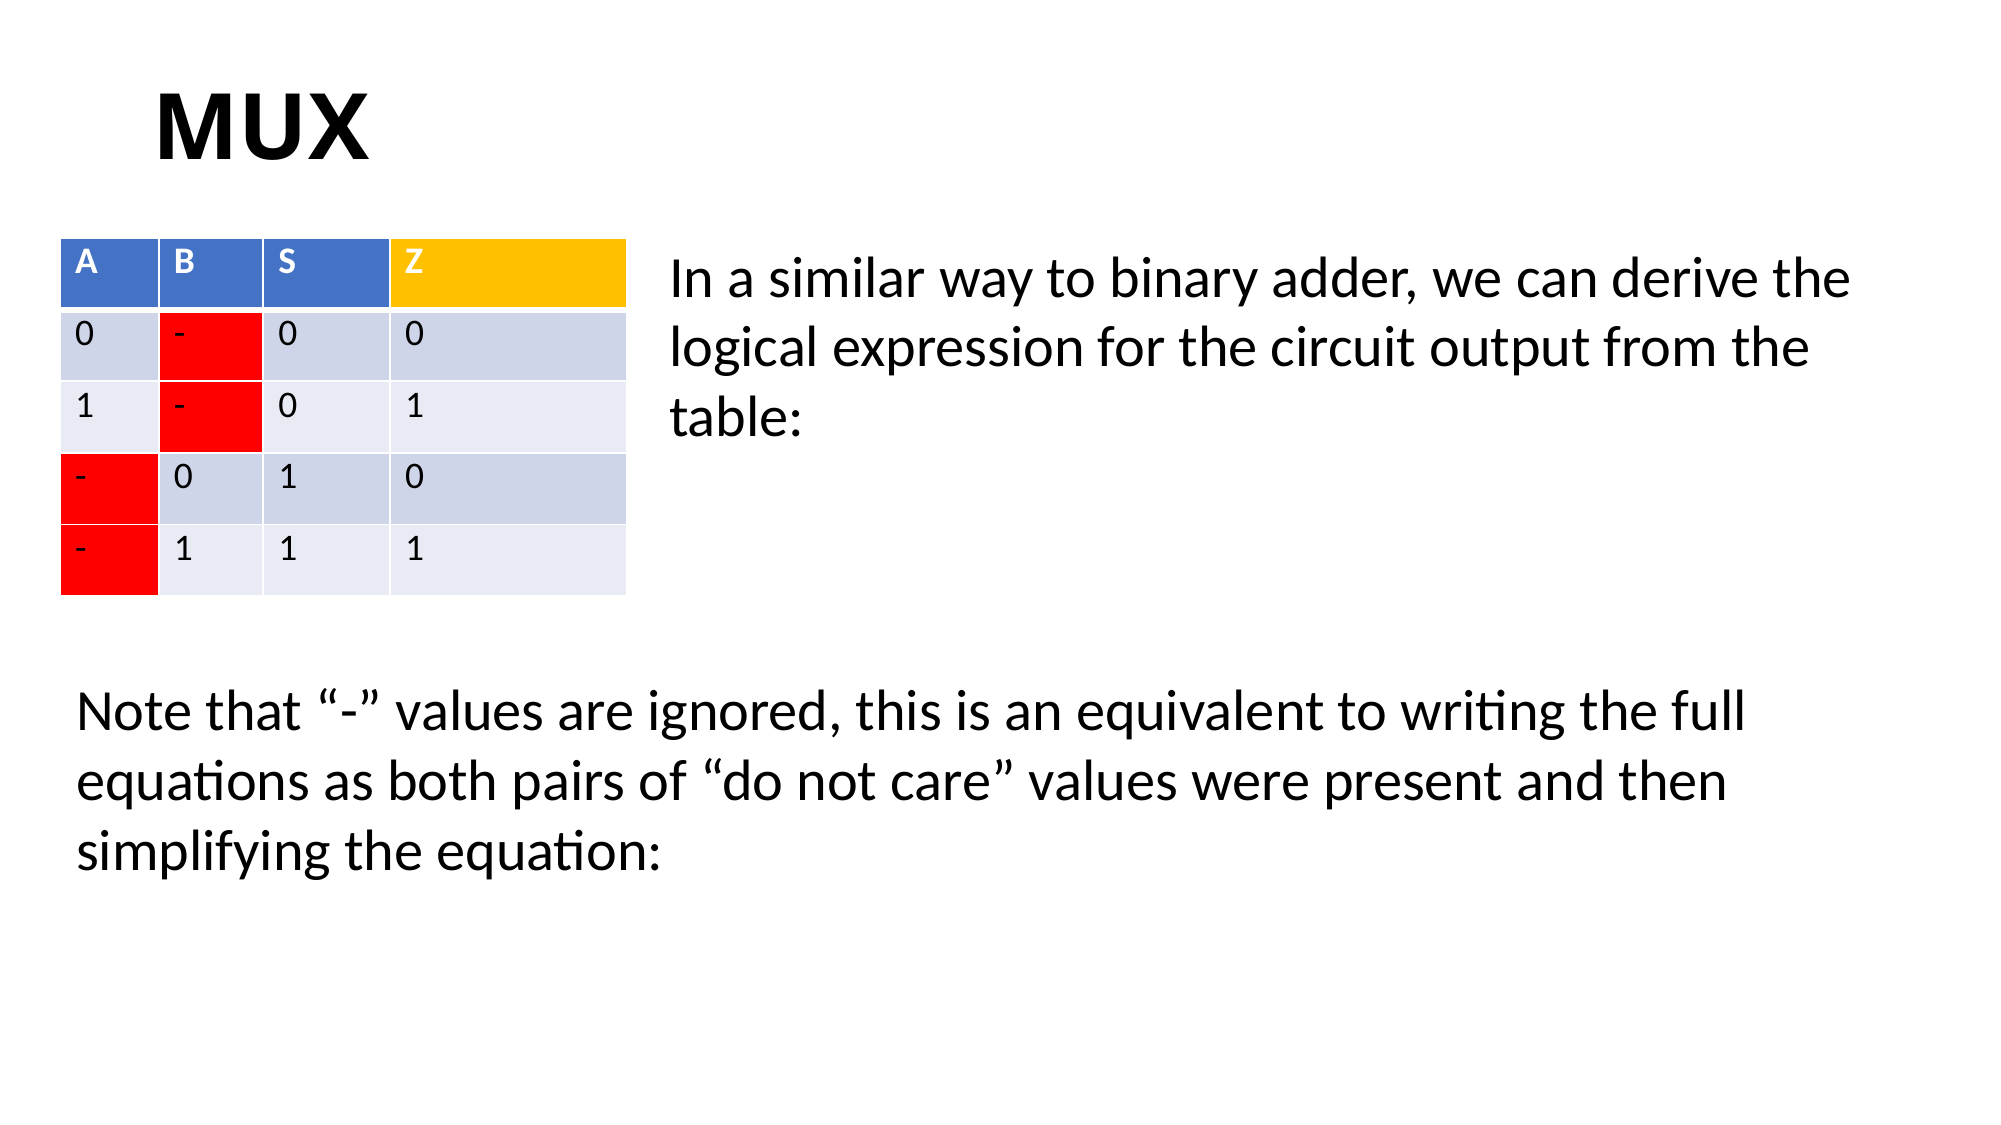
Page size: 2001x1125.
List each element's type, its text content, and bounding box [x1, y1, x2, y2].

table_cell - [160, 313, 262, 380]
table_cell 1 [264, 525, 389, 595]
table_cell 0 [160, 454, 262, 524]
table_cell 1 [391, 382, 626, 452]
table_cell 0 [391, 313, 626, 380]
table_header B [160, 239, 262, 307]
table_cell 1 [391, 525, 626, 595]
table_cell - [61, 525, 158, 595]
table_cell 0 [61, 313, 158, 380]
table_cell - [160, 382, 262, 452]
table_header A [61, 239, 158, 307]
table_cell 1 [160, 525, 262, 595]
table_cell 1 [61, 382, 158, 452]
table_cell 0 [264, 382, 389, 452]
table_header S [264, 239, 389, 307]
title MUX [137, 20, 1863, 239]
table_cell 0 [391, 454, 626, 524]
table_cell 0 [264, 313, 389, 380]
table_cell 1 [264, 454, 389, 524]
table_cell - [61, 454, 158, 524]
table_header Z [391, 239, 626, 307]
